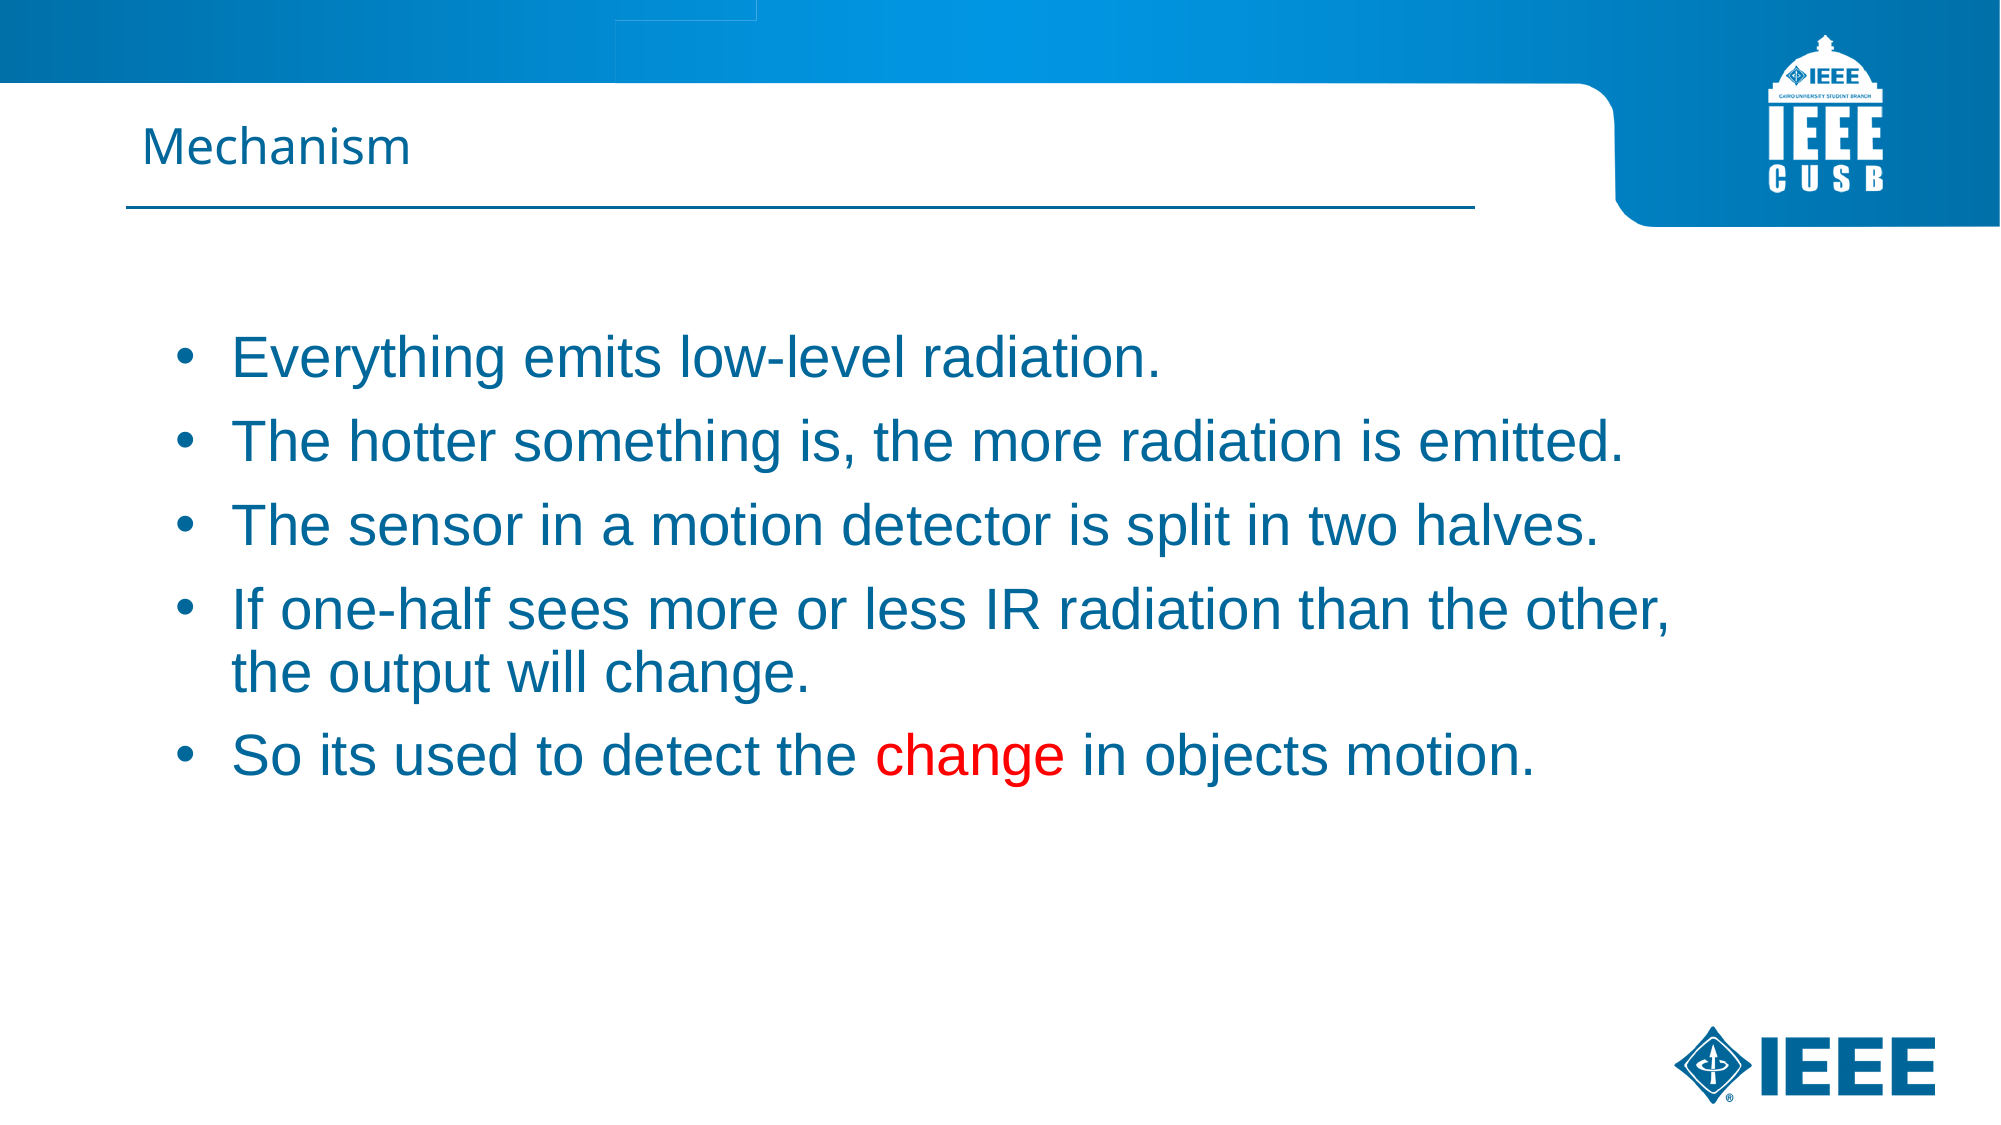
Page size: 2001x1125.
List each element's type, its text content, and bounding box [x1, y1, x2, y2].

title Mechanism [126, 115, 1239, 182]
picture [1769, 107, 1783, 159]
list Everything emits low-level radiation. The hotter something is, the more radiation is emitted. The sensor in a motion detector is split in two halves. If one-half sees more or less IR radiation than the other, the output will change. So its used to detect the change in objects motion. [141, 319, 1786, 938]
picture [1908, 1049, 1935, 1084]
picture [1769, 165, 1785, 192]
picture [1715, 1026, 1935, 1104]
picture [1708, 1047, 1717, 1084]
picture [1674, 1026, 1711, 1064]
picture [1802, 165, 1817, 191]
picture [1674, 1067, 1711, 1104]
picture [1826, 107, 1850, 159]
picture [1794, 107, 1818, 159]
picture [1834, 165, 1849, 192]
picture [0, 84, 1644, 227]
picture [1866, 166, 1882, 191]
picture [1769, 36, 1882, 102]
picture [1697, 1060, 1706, 1069]
picture [1858, 107, 1882, 159]
